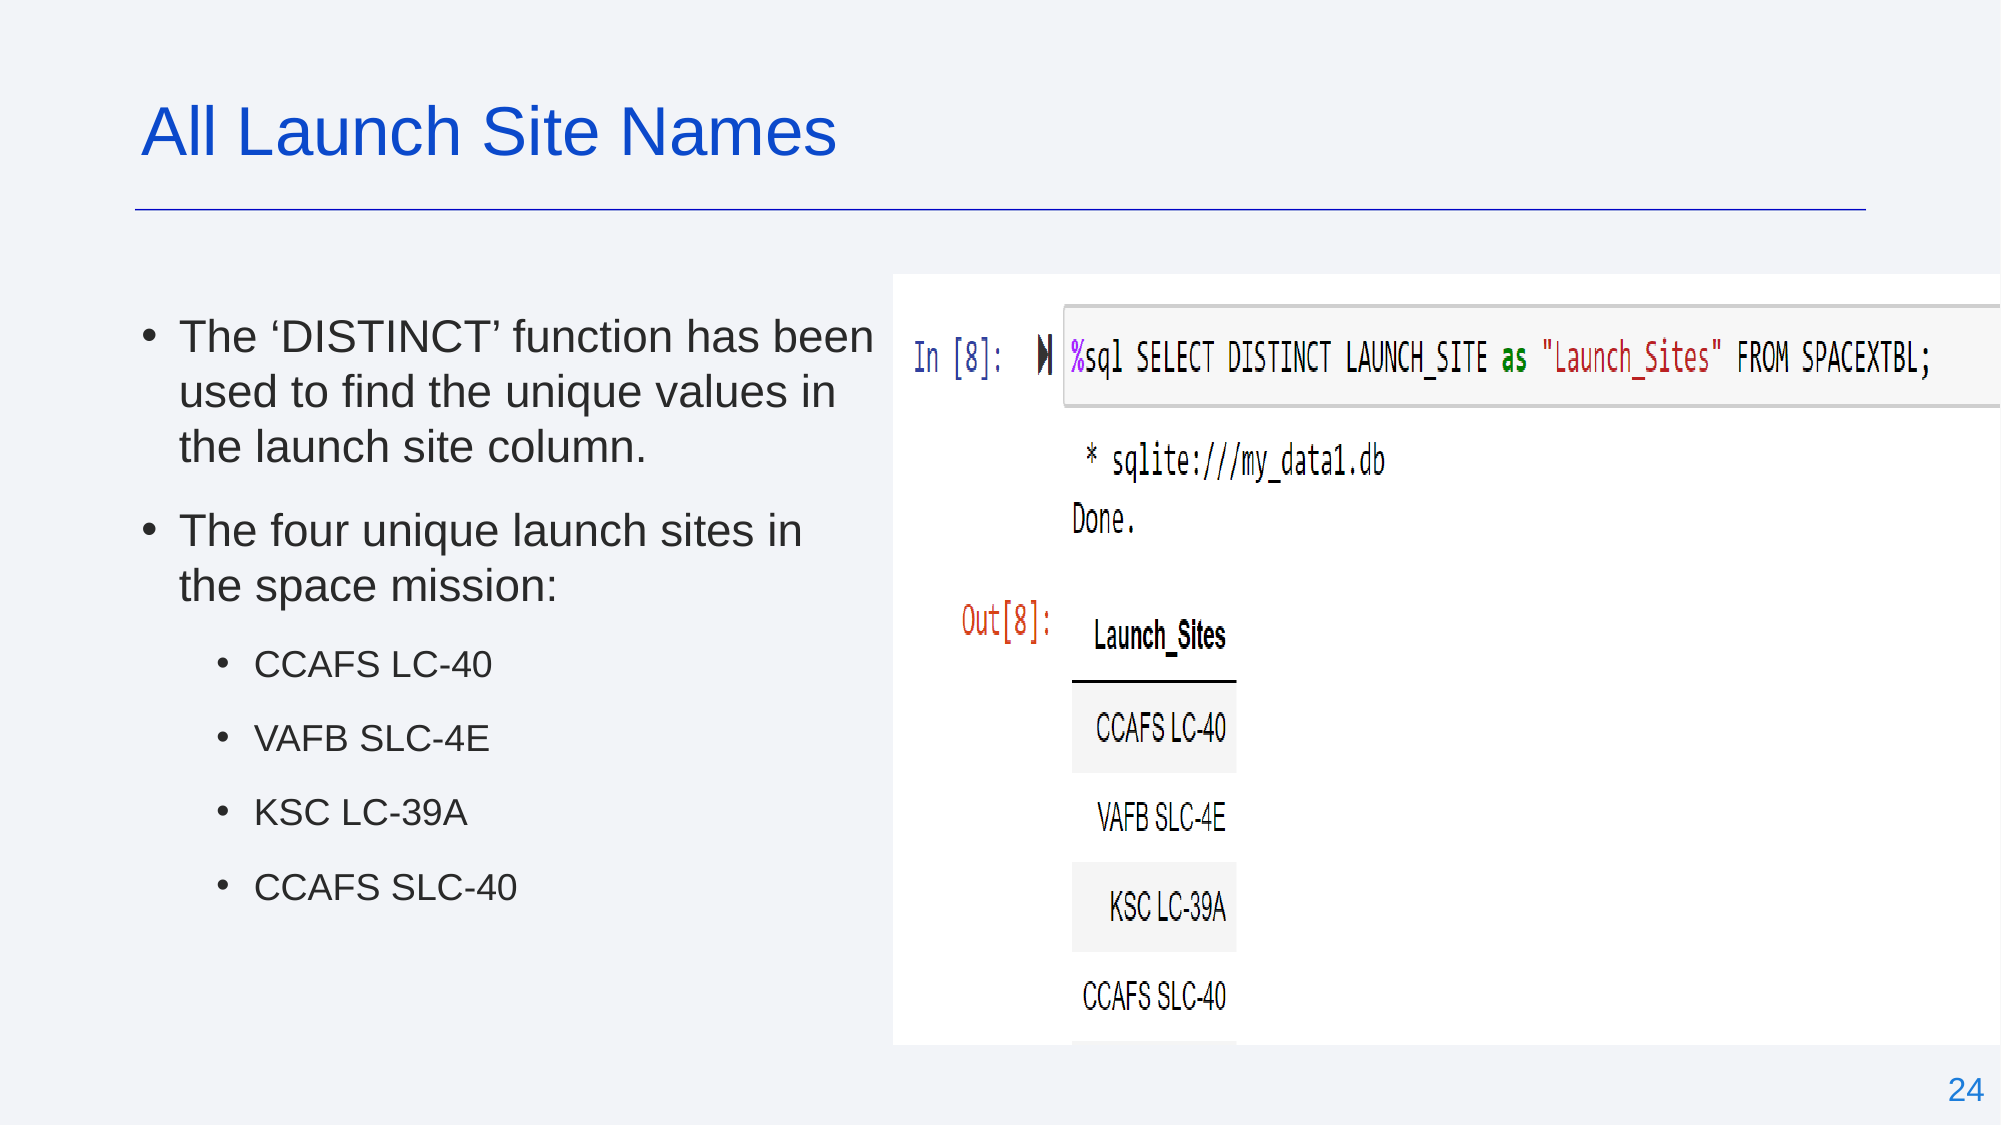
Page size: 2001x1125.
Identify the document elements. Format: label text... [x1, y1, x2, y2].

text_box All Launch Site Names [126, 88, 1852, 179]
slide_number ‹#› [1550, 1055, 2000, 1122]
list The ‘DISTINCT’ function has been used to find the unique values in the launch site column. The four unique launch sites in the space mission: CCAFS LC-40 VAFB SLC-4E KSC LC-39A CCAFS SLC-40 [126, 299, 888, 1014]
picture [0, 0, 2001, 1125]
